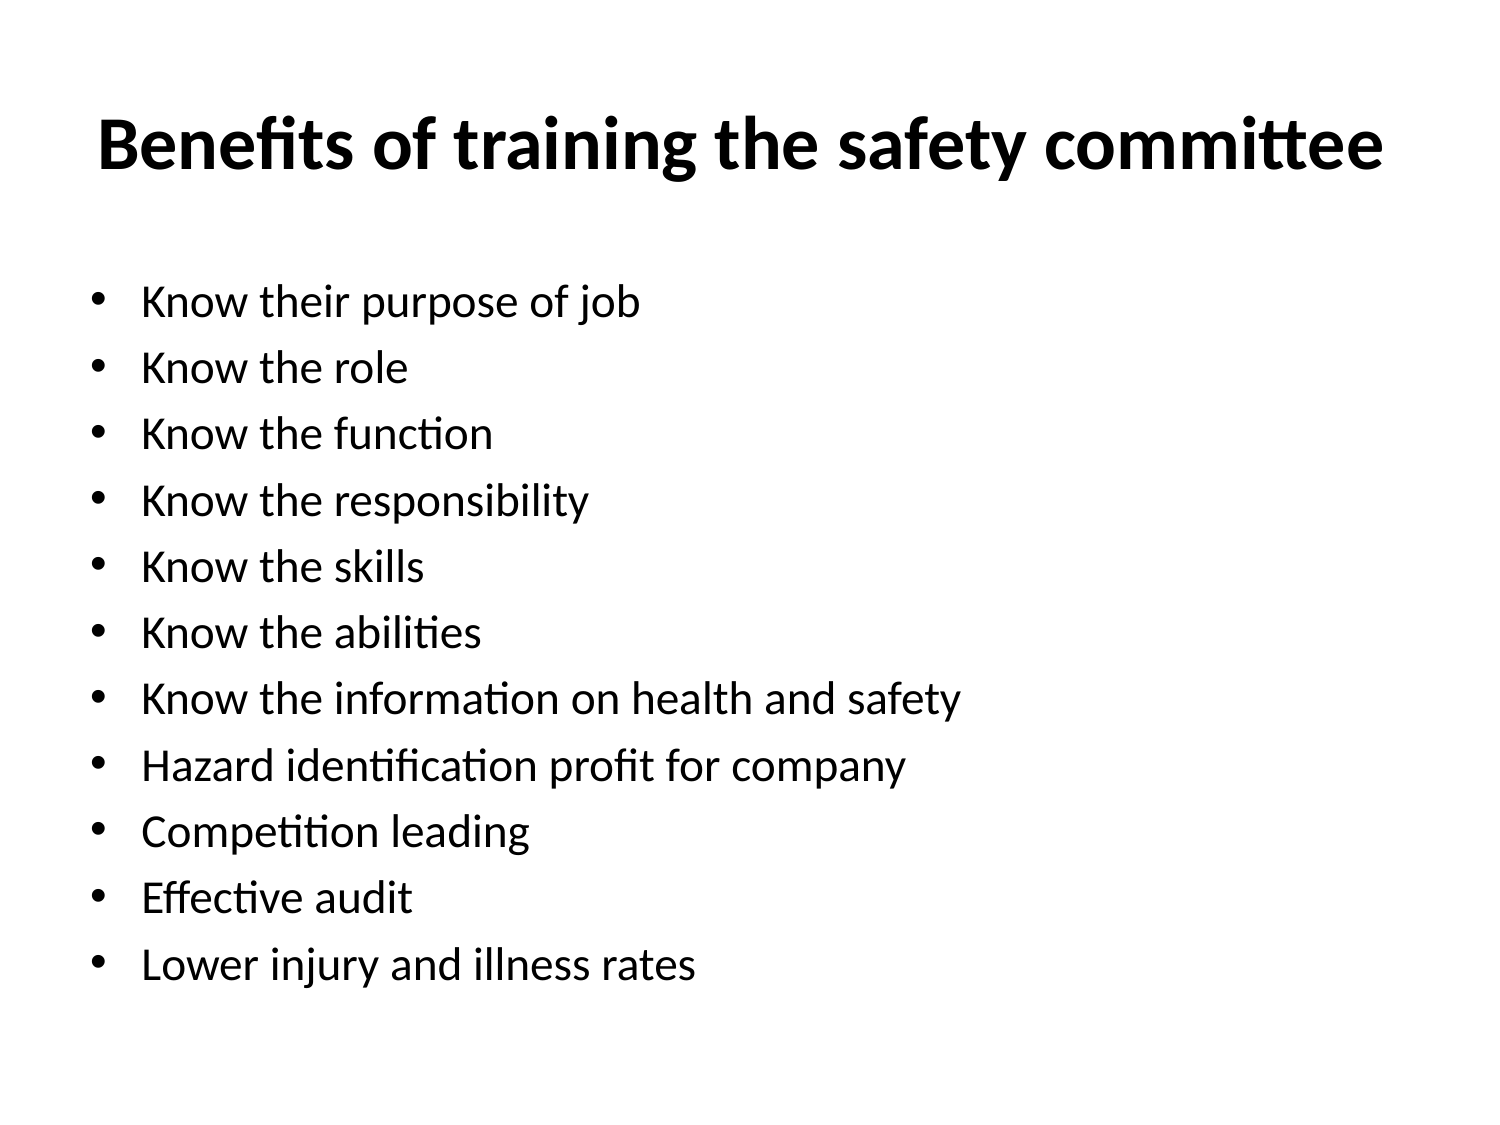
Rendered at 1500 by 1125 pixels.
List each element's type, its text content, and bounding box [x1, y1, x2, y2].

title Benefits of training the safety committee [75, 45, 1425, 233]
list Know their purpose of job Know the role Know the function Know the responsibility Know the skills Know the abilities Know the information on health and safety Hazard identification profit for company Competition leading Effective audit Lower injury and illness rates [75, 262, 1425, 1005]
